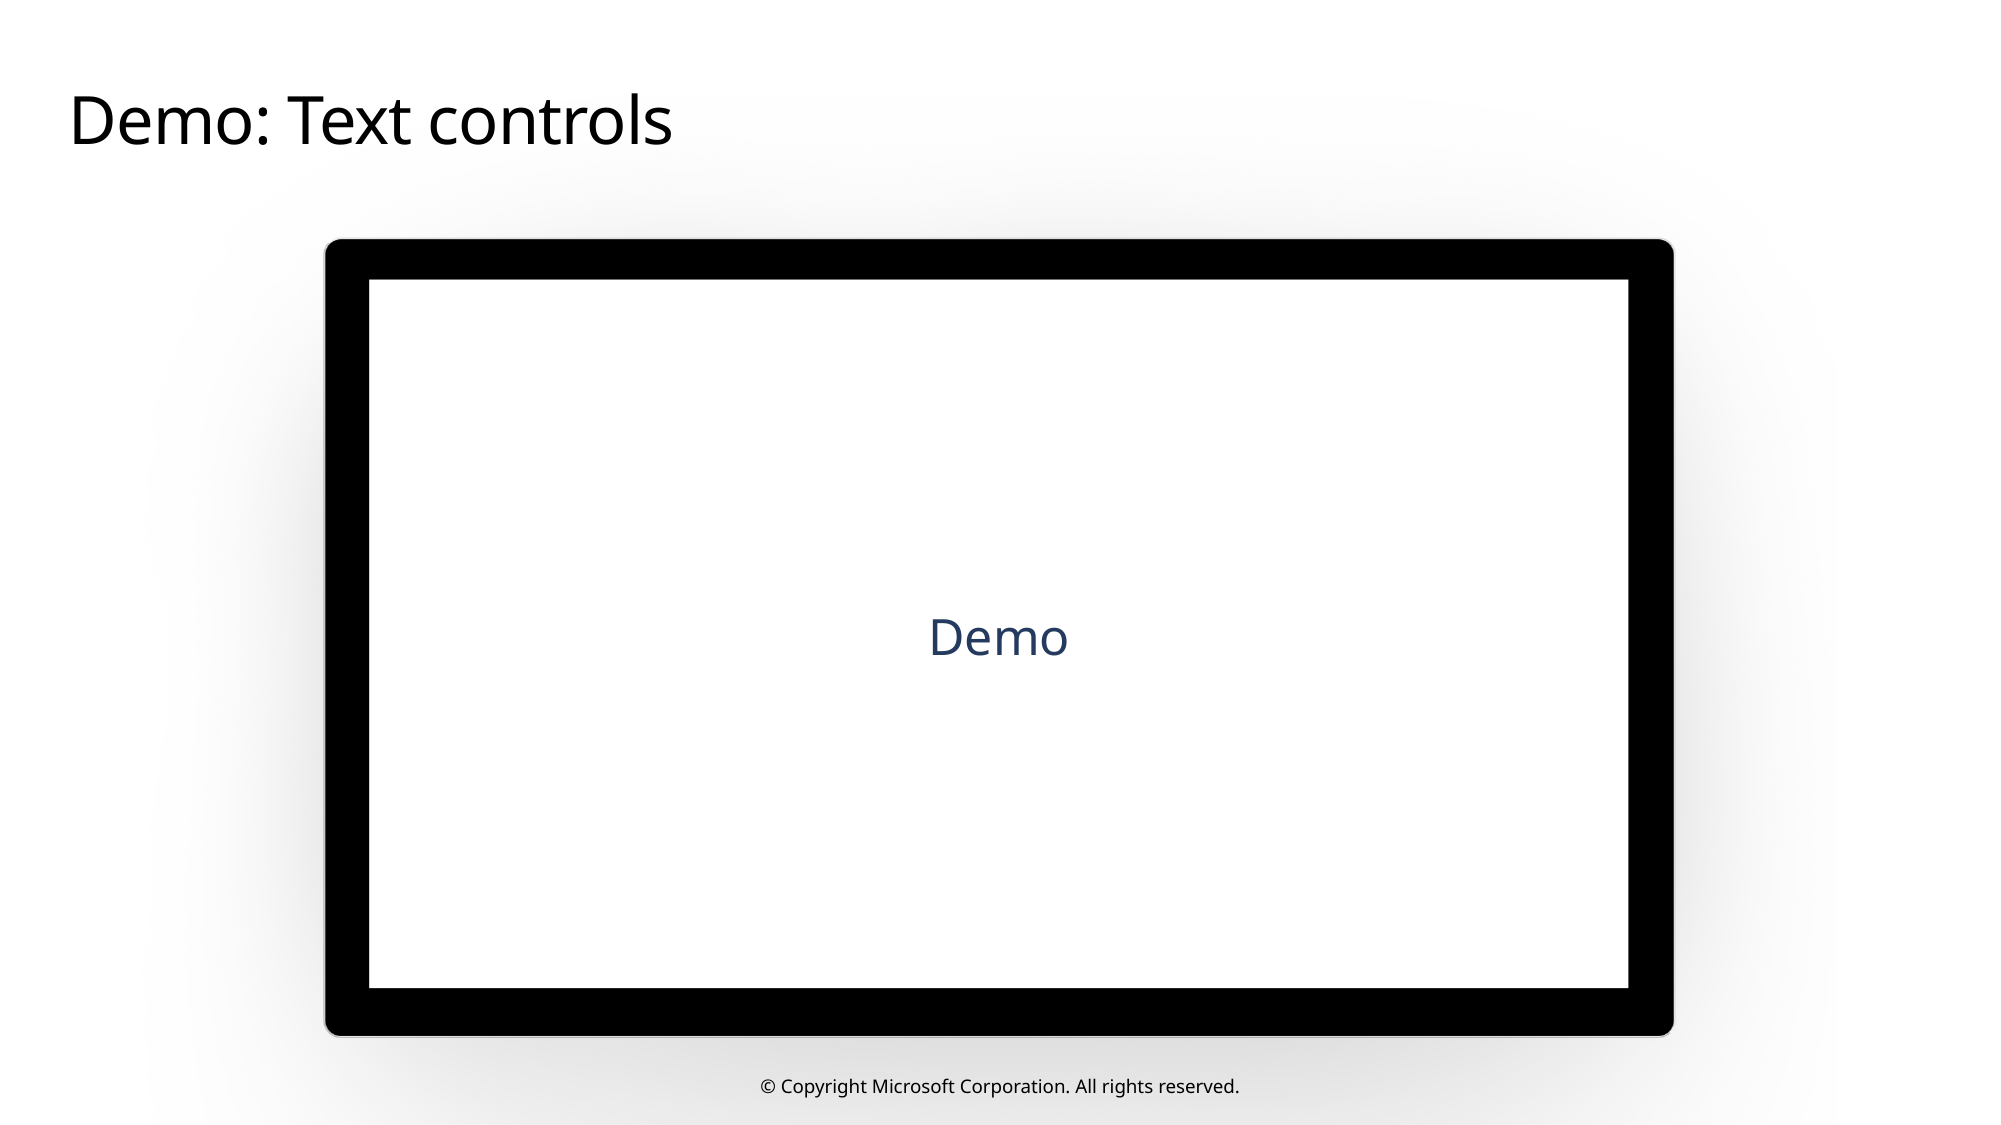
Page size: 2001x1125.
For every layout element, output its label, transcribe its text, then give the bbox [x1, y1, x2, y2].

list Demo [369, 282, 1630, 989]
picture [54, 96, 1838, 1125]
title Demo: Text controls [68, 72, 1930, 184]
